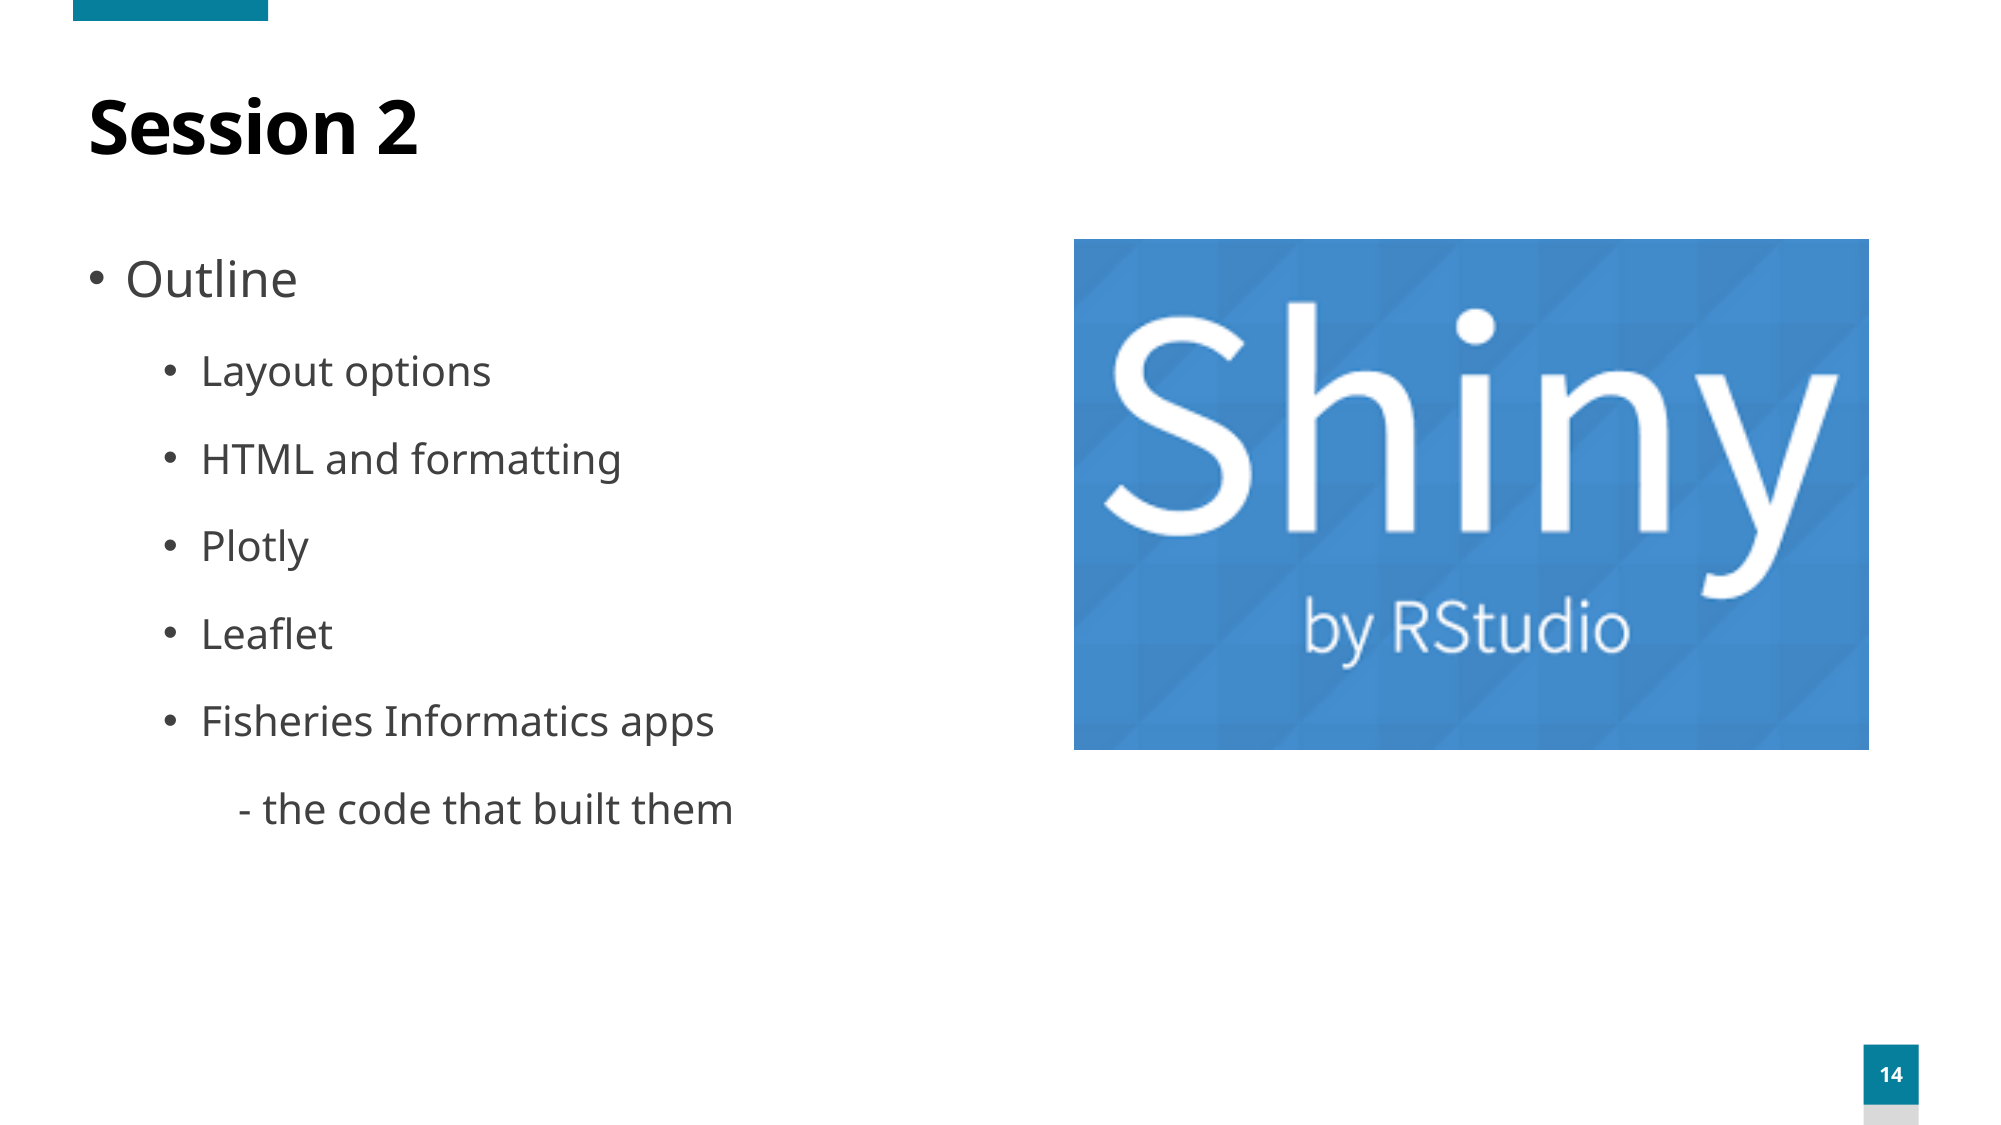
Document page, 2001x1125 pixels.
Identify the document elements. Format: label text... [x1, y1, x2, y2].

picture [1074, 239, 1869, 750]
title Session 2 [73, 82, 1907, 179]
list Outline Layout options HTML and formatting Plotly Leaflet Fisheries Informatics apps - the code that built them [73, 239, 1391, 1023]
